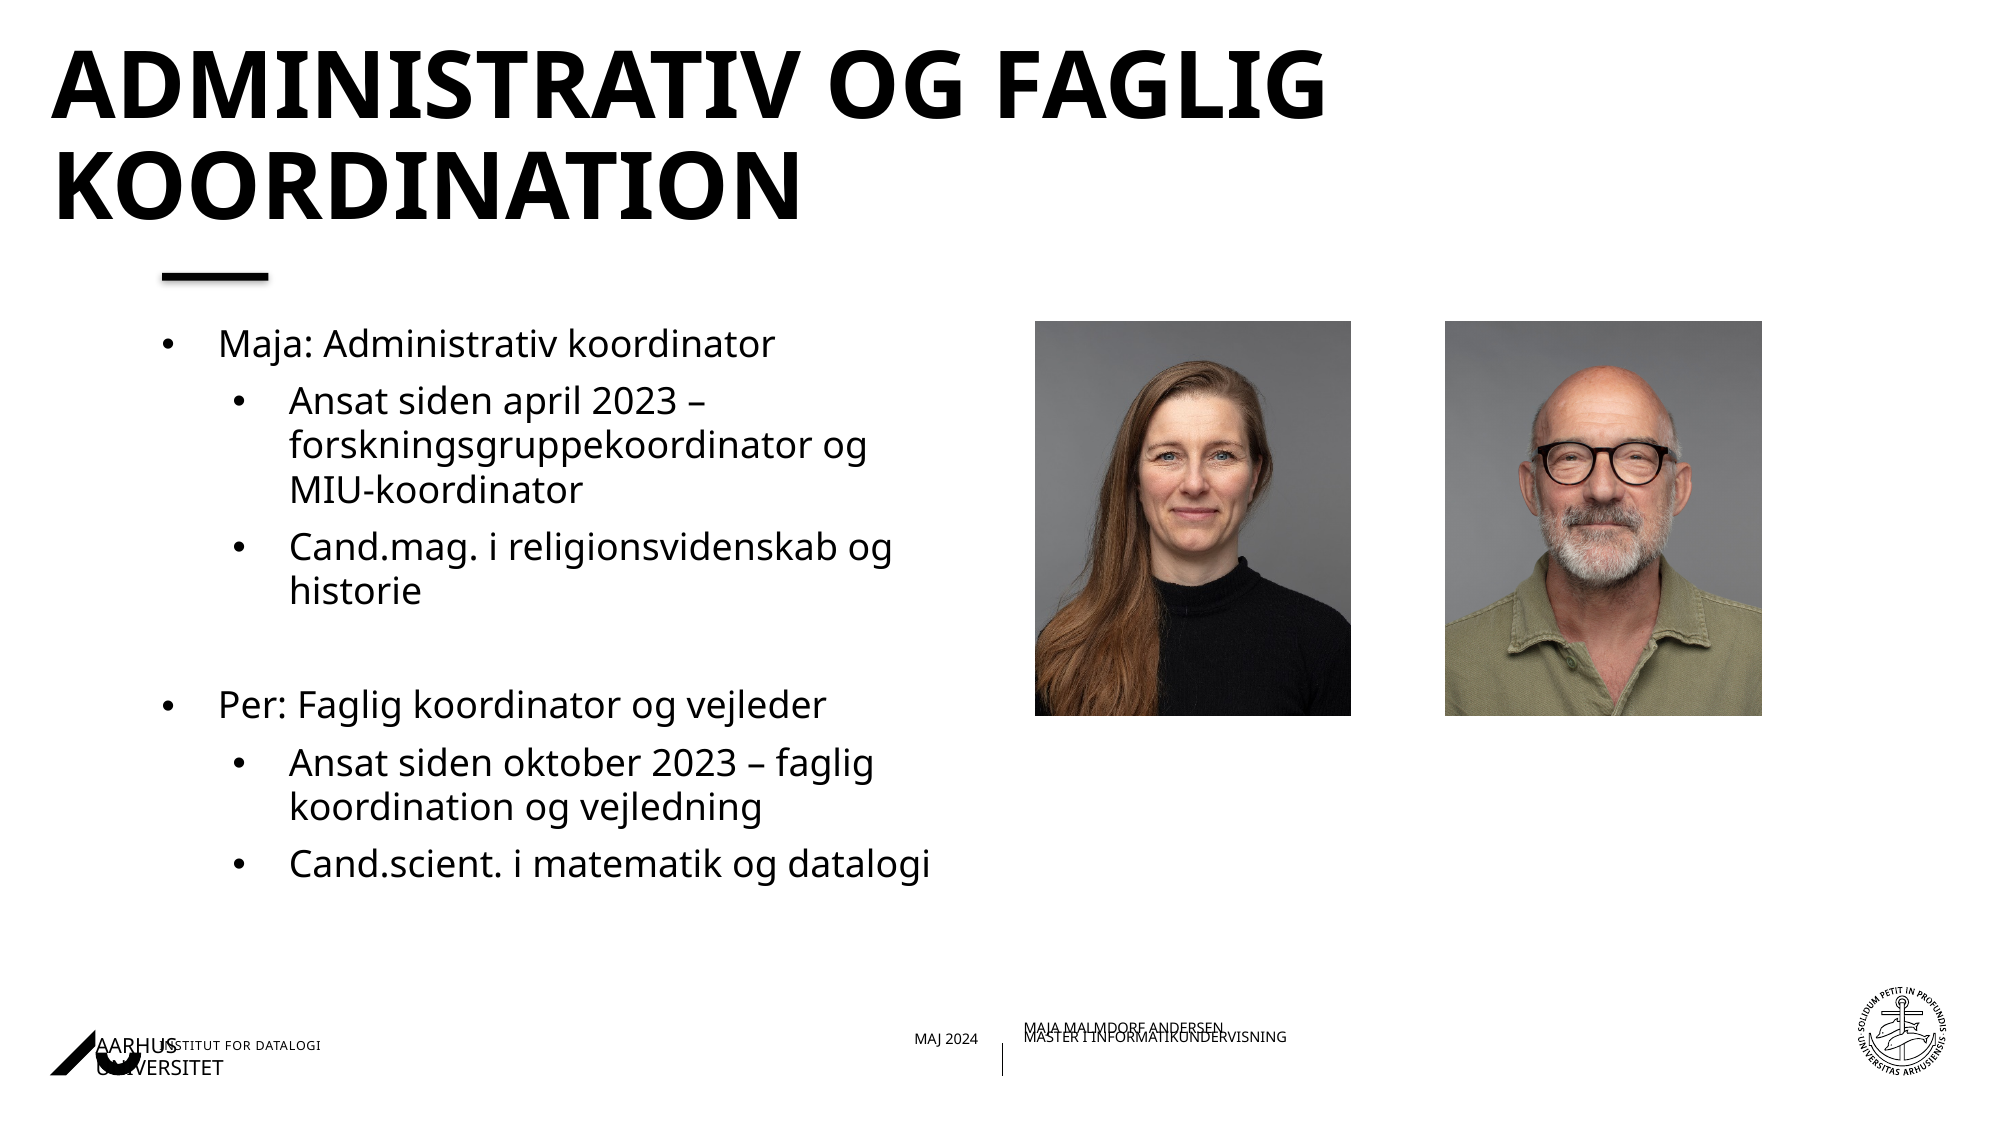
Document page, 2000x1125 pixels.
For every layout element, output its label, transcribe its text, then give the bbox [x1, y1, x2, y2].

picture [1445, 321, 1762, 717]
title Administrativ og faglig koordination [51, 24, 1948, 240]
list Maja: Administrativ koordinator Ansat siden april 2023 – forskningsgruppekoordinator og MIU-koordinator Cand.mag. i religionsvidenskab og historie Per: Faglig koordinator og vejleder Ansat siden oktober 2023 – faglig koordination og vejledning Cand.scient. i matematik og datalogi [161, 321, 965, 968]
picture [1034, 321, 1352, 717]
